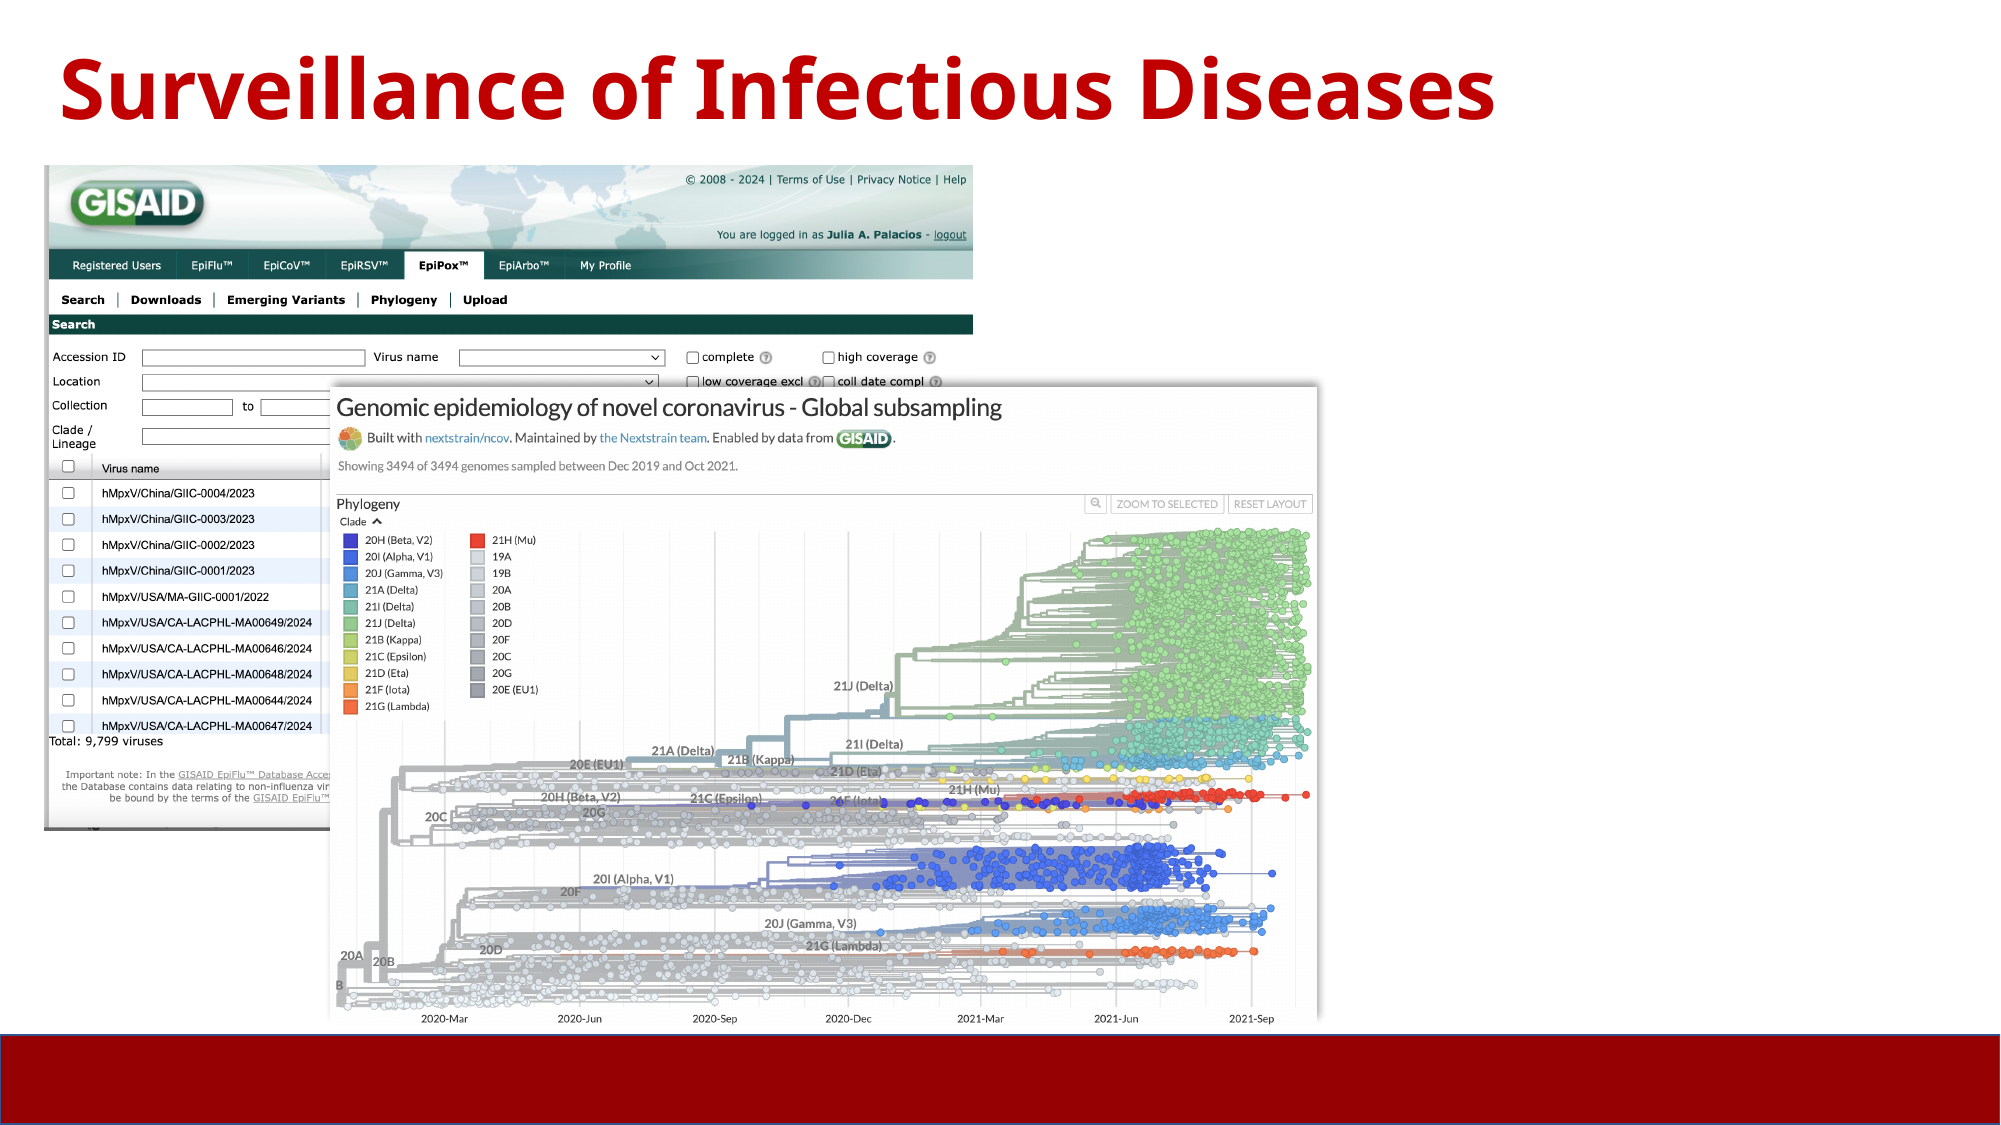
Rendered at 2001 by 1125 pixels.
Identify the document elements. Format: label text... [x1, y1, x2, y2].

text_box Surveillance of Infectious Diseases [44, 36, 1752, 150]
picture [44, 165, 1317, 1026]
